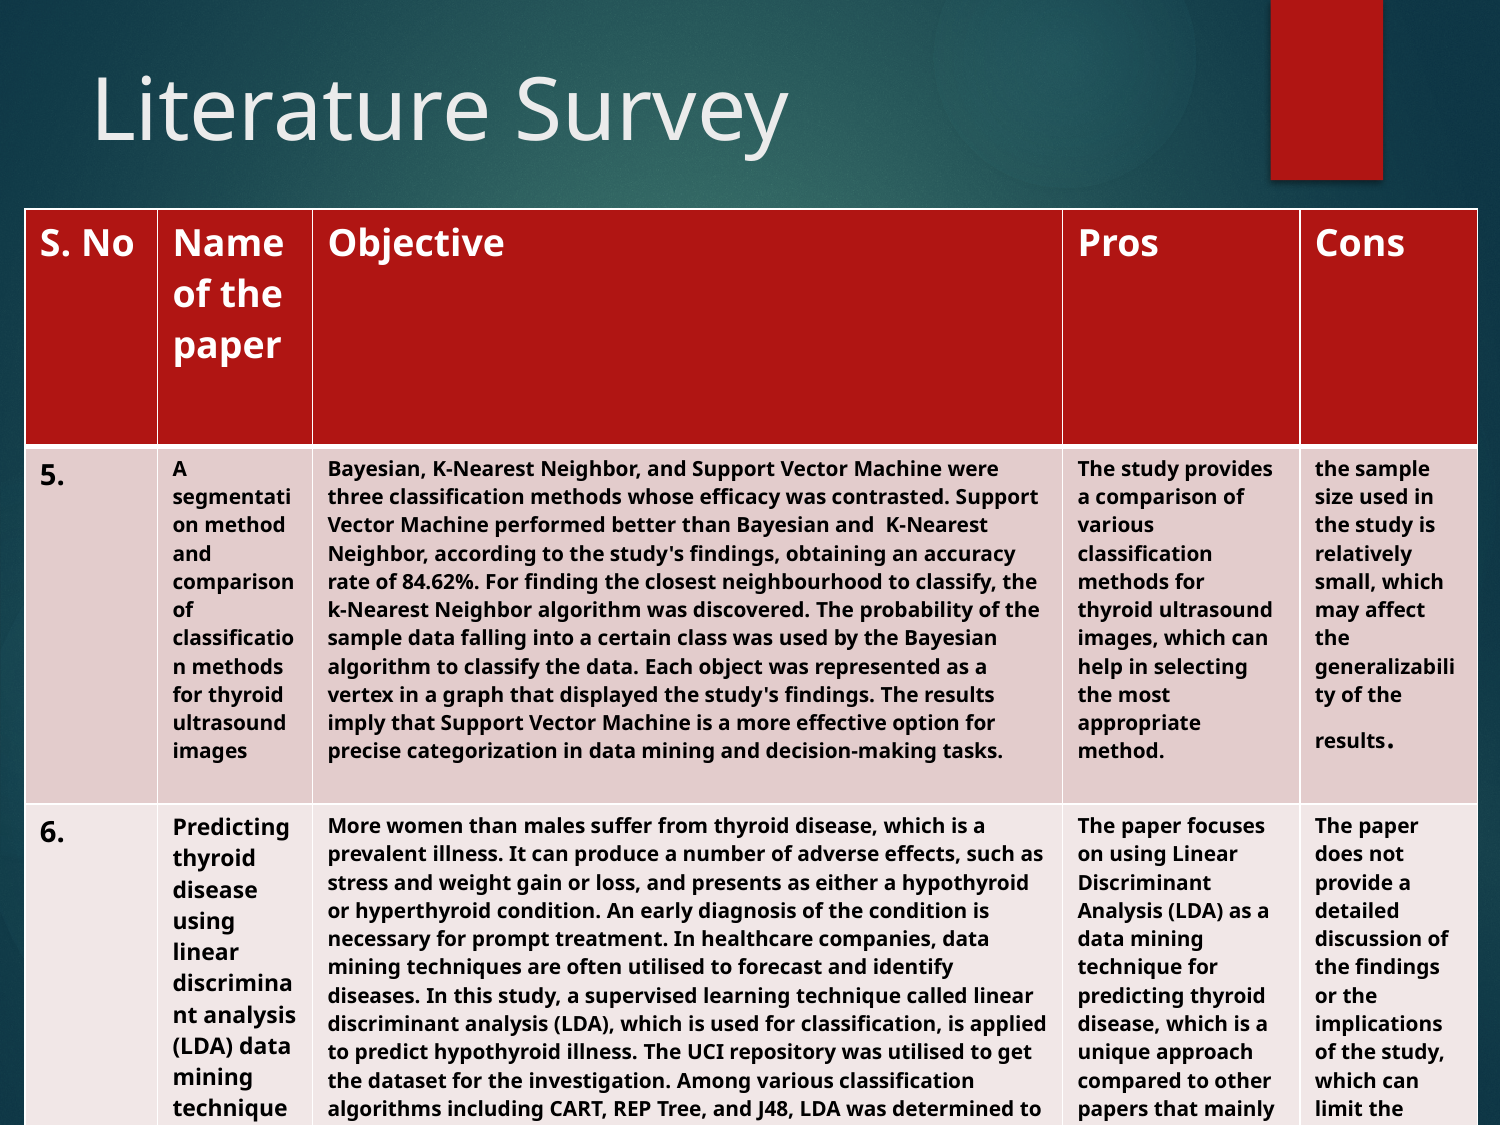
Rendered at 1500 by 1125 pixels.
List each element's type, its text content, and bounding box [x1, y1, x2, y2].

table_cell The study provides a comparison of various classification methods for thyroid ultrasound images, which can help in selecting the most appropriate method. [1063, 449, 1299, 803]
table_header Objective [313, 210, 1062, 444]
table_cell the sample size used in the study is relatively small, which may affect the generalizability of the results. [1301, 449, 1477, 803]
table_cell 5. [26, 449, 157, 803]
table_cell Predicting thyroid disease using linear discriminant analysis (LDA) data mining technique [158, 805, 312, 1125]
table_cell 6. [26, 805, 157, 1125]
table_cell The paper focuses on using Linear Discriminant Analysis (LDA) as a data mining technique for predicting thyroid disease, which is a unique approach compared to other papers that mainly used SVM or neural network. [1063, 805, 1299, 1125]
table_header Name of the paper [158, 210, 312, 444]
table_cell More women than males suffer from thyroid disease, which is a prevalent illness. It can produce a number of adverse effects, such as stress and weight gain or loss, and presents as either a hypothyroid or hyperthyroid condition. An early diagnosis of the condition is necessary for prompt treatment. In healthcare companies, data mining techniques are often utilised to forecast and identify diseases. In this study, a supervised learning technique called linear discriminant analysis (LDA), which is used for classification, is applied to predict hypothyroid illness. The UCI repository was utilised to get the dataset for the investigation. Among various classification algorithms including CART, REP Tree, and J48, LDA was determined to have the highest accuracy, with a cross-validation k=6 score of 99.62%. [313, 805, 1062, 1125]
table_header Pros [1063, 210, 1299, 444]
table_cell A segmentation method and comparison of classification methods for thyroid ultrasound images [158, 449, 312, 803]
table_header Cons [1301, 210, 1477, 444]
table_cell The paper does not provide a detailed discussion of the findings or the implications of the study, which can limit the impact of the research. [1301, 805, 1477, 1125]
table_header S. No [26, 210, 157, 444]
title Literature Survey [75, 45, 1425, 175]
table_cell Bayesian, K-Nearest Neighbor, and Support Vector Machine were three classification methods whose efficacy was contrasted. Support Vector Machine performed better than Bayesian and K-Nearest Neighbor, according to the study's findings, obtaining an accuracy rate of 84.62%. For finding the closest neighbourhood to classify, the k-Nearest Neighbor algorithm was discovered. The probability of the sample data falling into a certain class was used by the Bayesian algorithm to classify the data. Each object was represented as a vertex in a graph that displayed the study's findings. The results imply that Support Vector Machine is a more effective option for precise categorization in data mining and decision-making tasks. [313, 449, 1062, 803]
